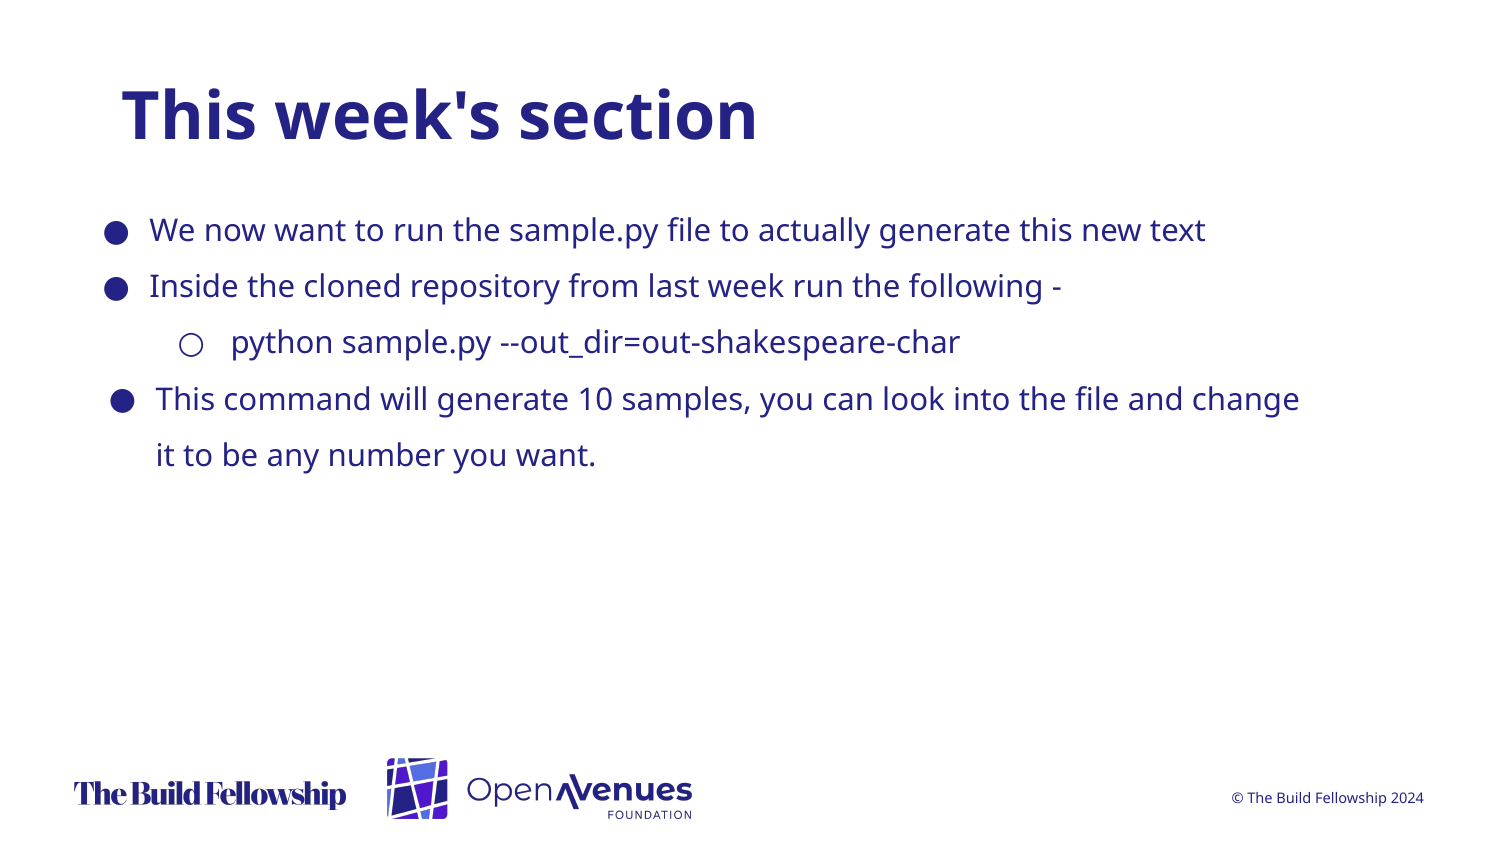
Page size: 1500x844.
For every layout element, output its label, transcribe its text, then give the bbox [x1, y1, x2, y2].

picture [74, 781, 346, 810]
title This week's section [121, 72, 1438, 228]
picture [387, 758, 692, 820]
list We now want to run the sample.py file to actually generate this new text Inside the cloned repository from last week run the following - python sample.py --out_dir=out-shakespeare-char This command will generate 10 samples, you can look into the file and change it to be any number you want. [80, 191, 1302, 728]
